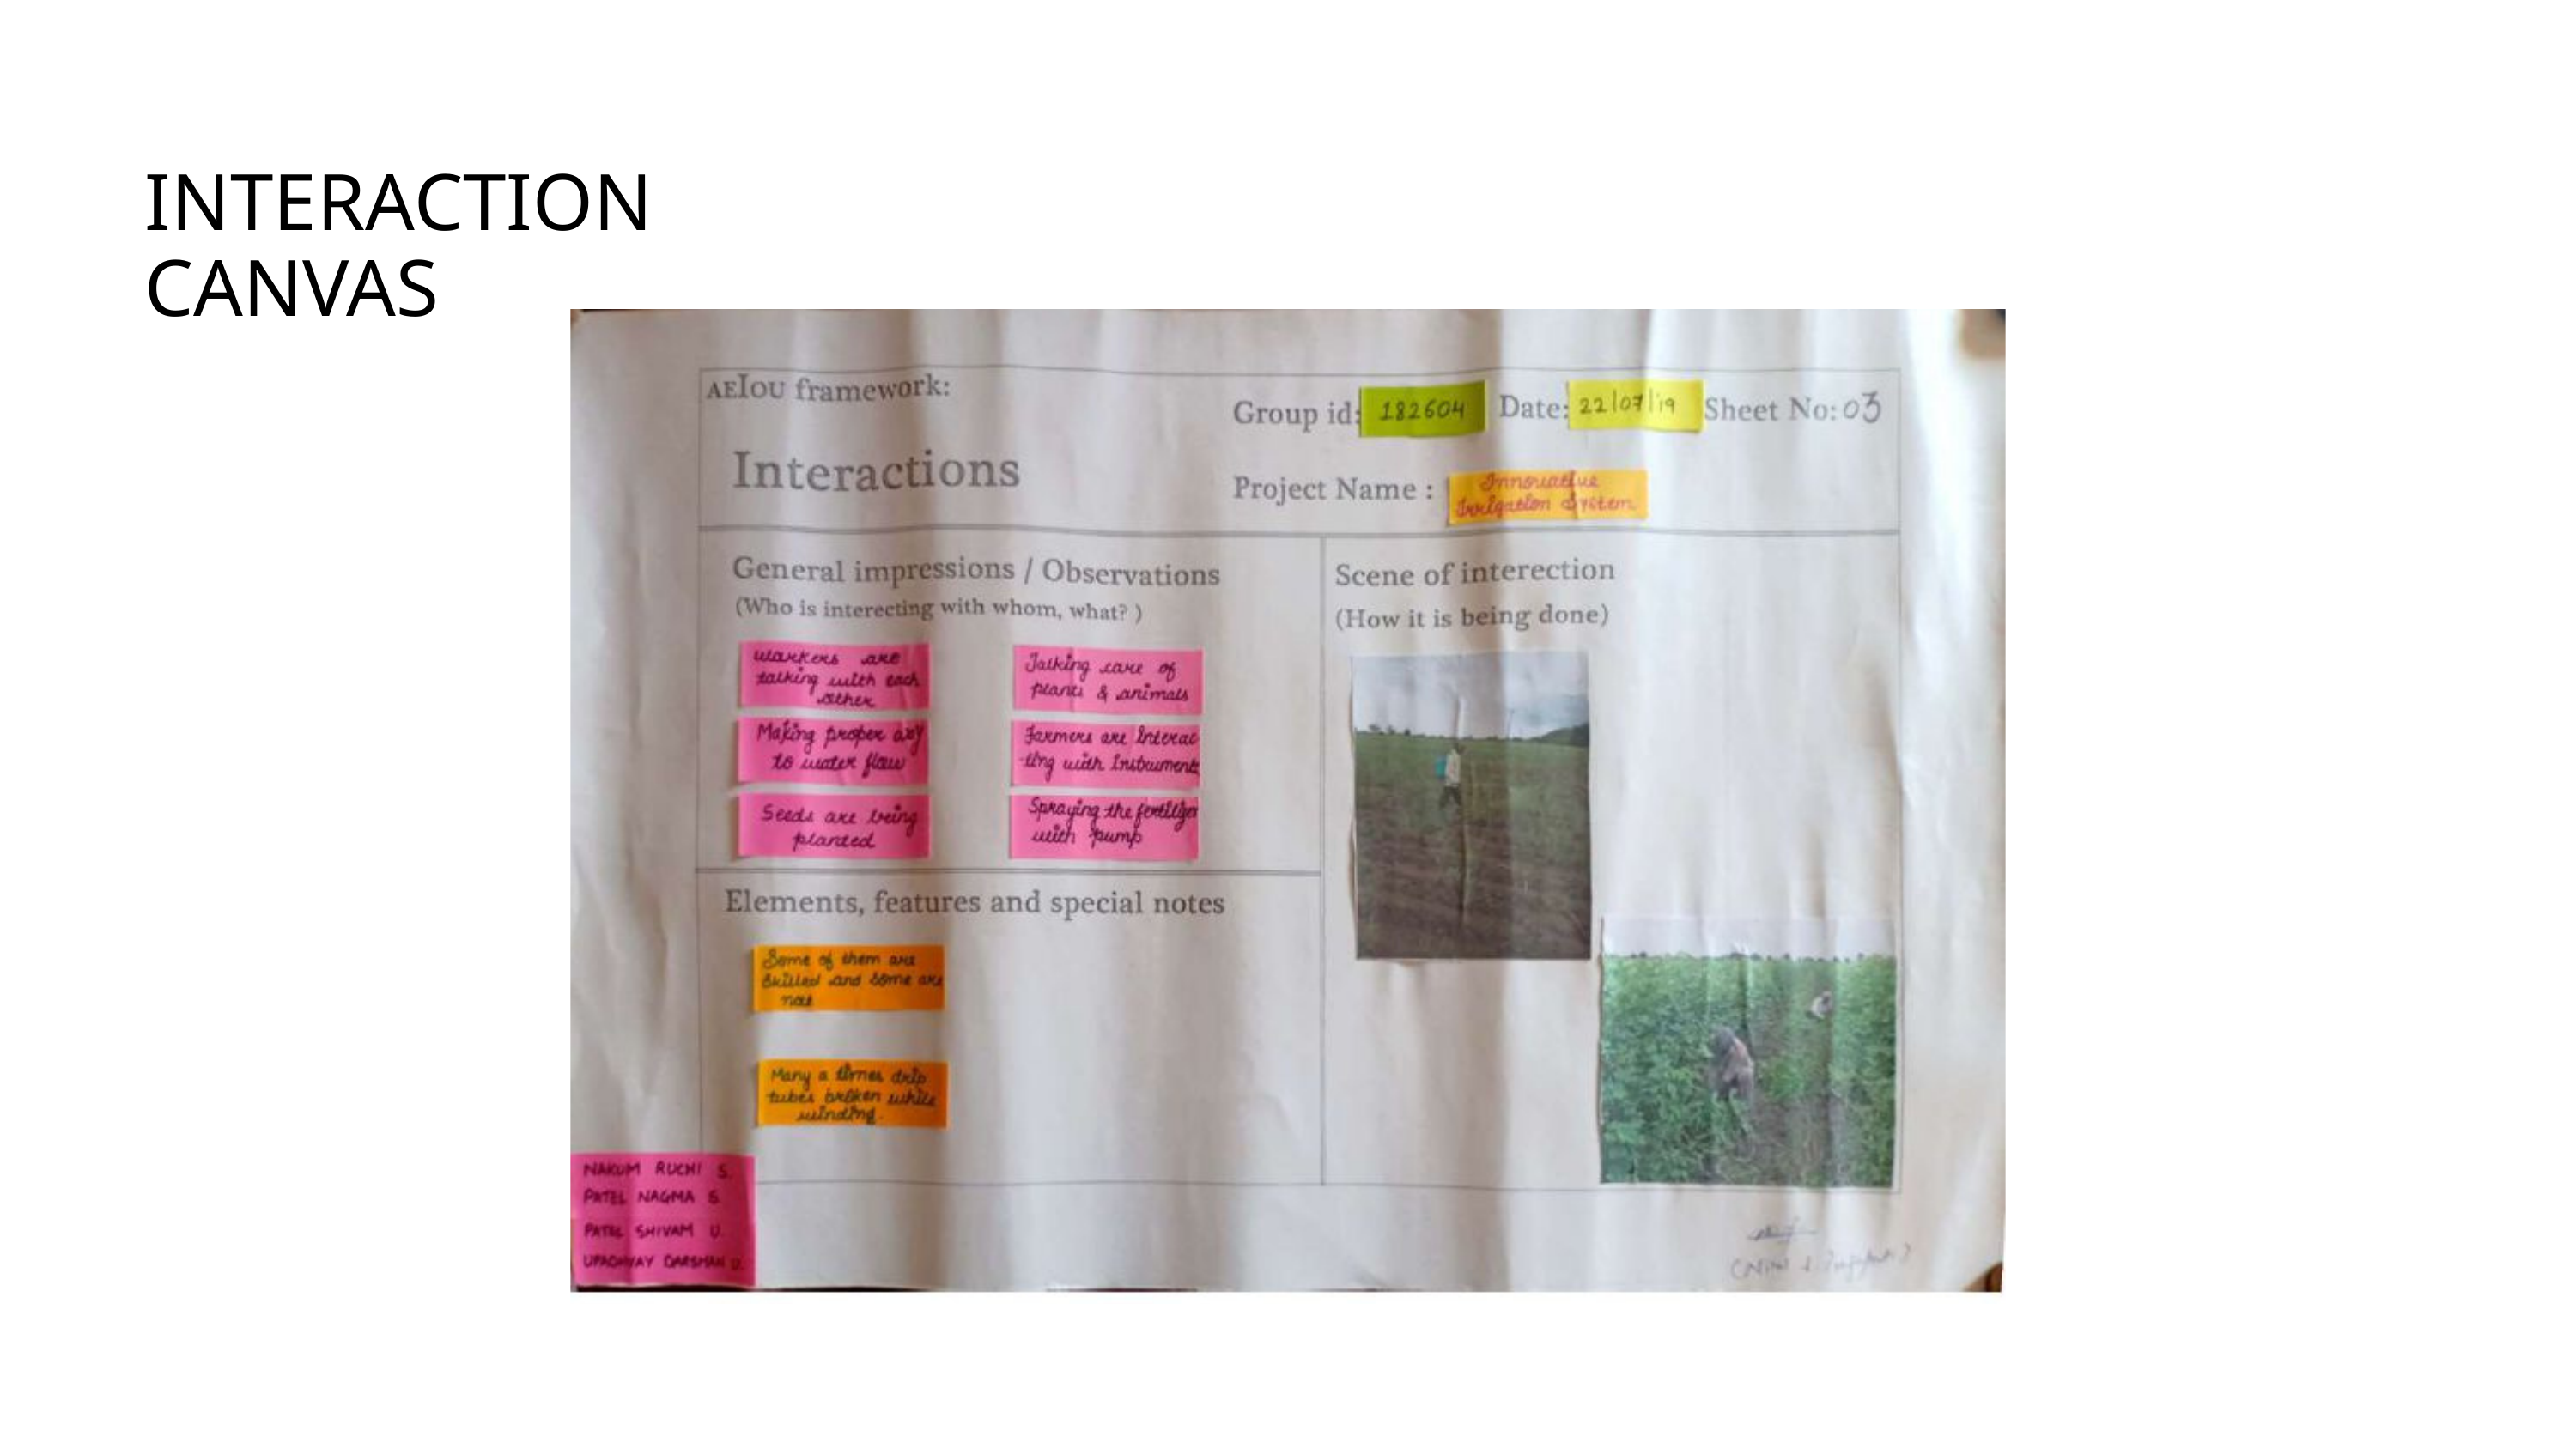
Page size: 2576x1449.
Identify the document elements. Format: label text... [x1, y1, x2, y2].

text_box INTERACTION CANVAS [144, 161, 797, 332]
picture [569, 309, 2006, 1304]
